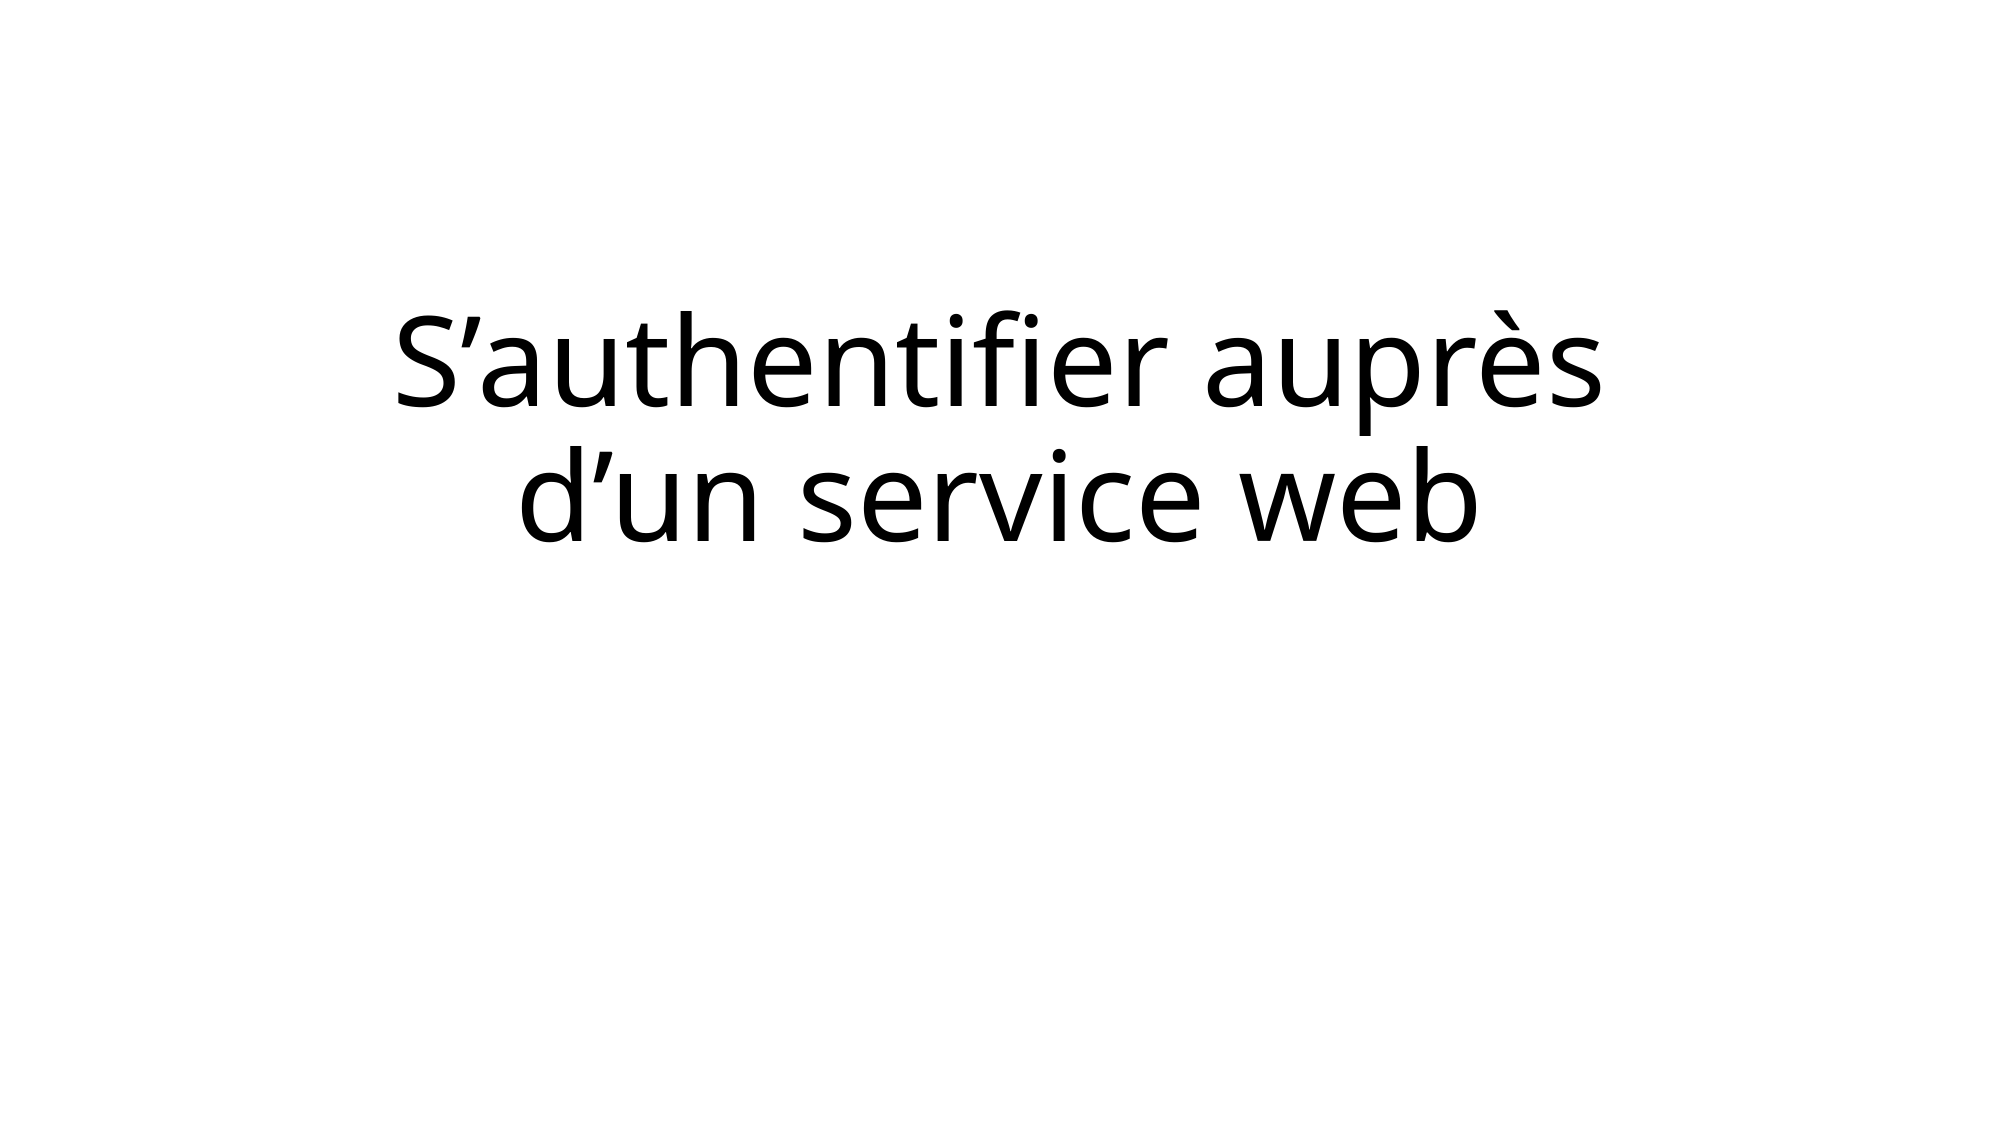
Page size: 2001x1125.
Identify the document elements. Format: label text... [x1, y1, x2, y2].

title S’authentifier auprès d’un service web [249, 184, 1750, 576]
